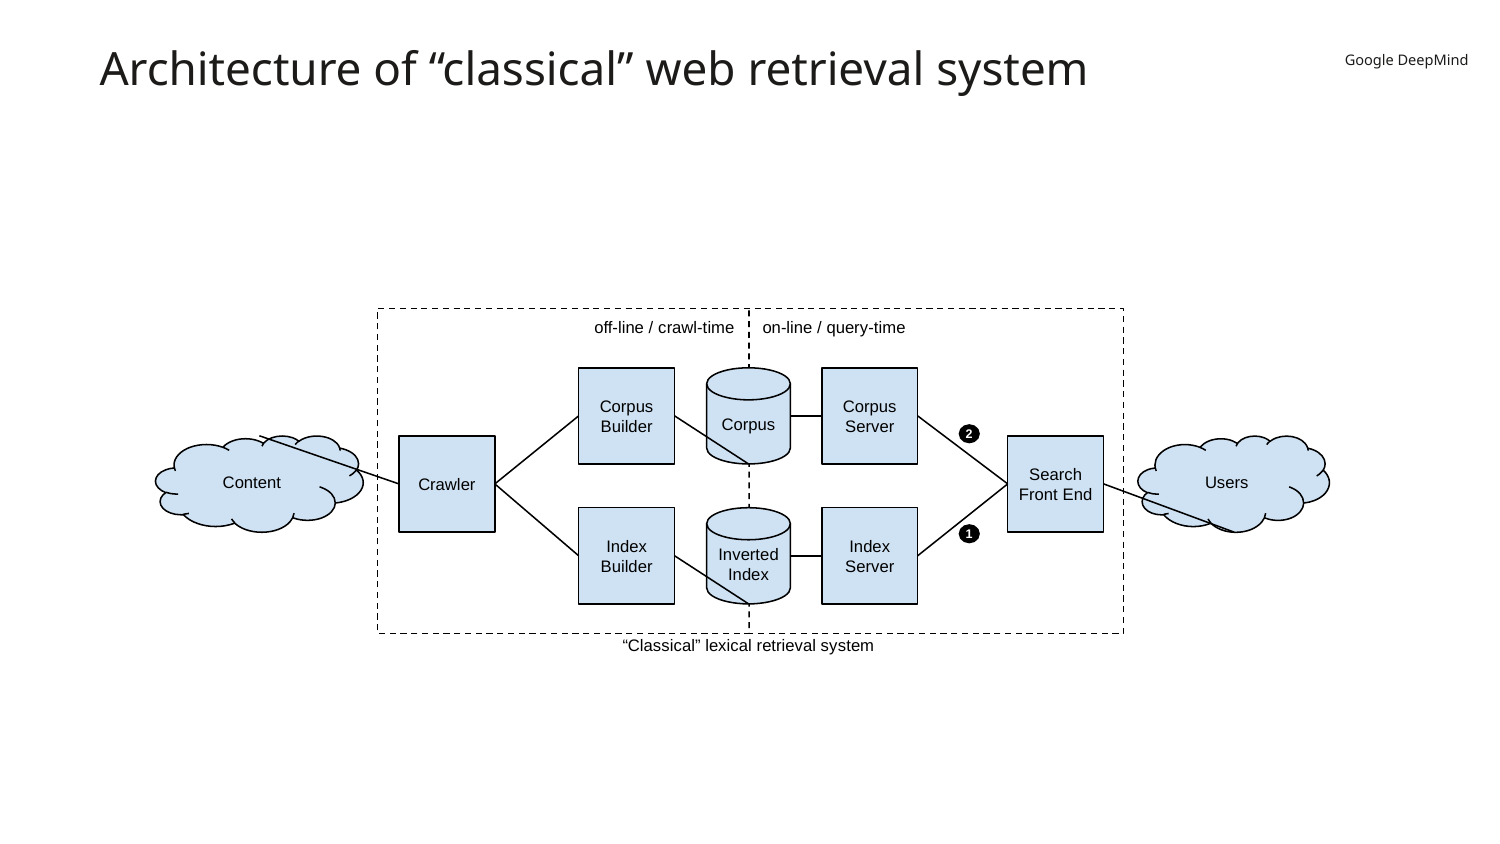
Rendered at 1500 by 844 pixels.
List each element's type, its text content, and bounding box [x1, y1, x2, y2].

text_box Content [271, 436, 359, 468]
text_box Users [1137, 436, 1330, 533]
title Architecture of “classical” web retrieval system [99, 45, 1179, 187]
text_box “Classical” lexical retrieval system [375, 633, 1122, 656]
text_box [917, 483, 1008, 556]
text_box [917, 415, 1008, 483]
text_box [494, 483, 579, 556]
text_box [494, 415, 579, 483]
text_box [377, 308, 1124, 634]
text_box Content [155, 438, 364, 533]
